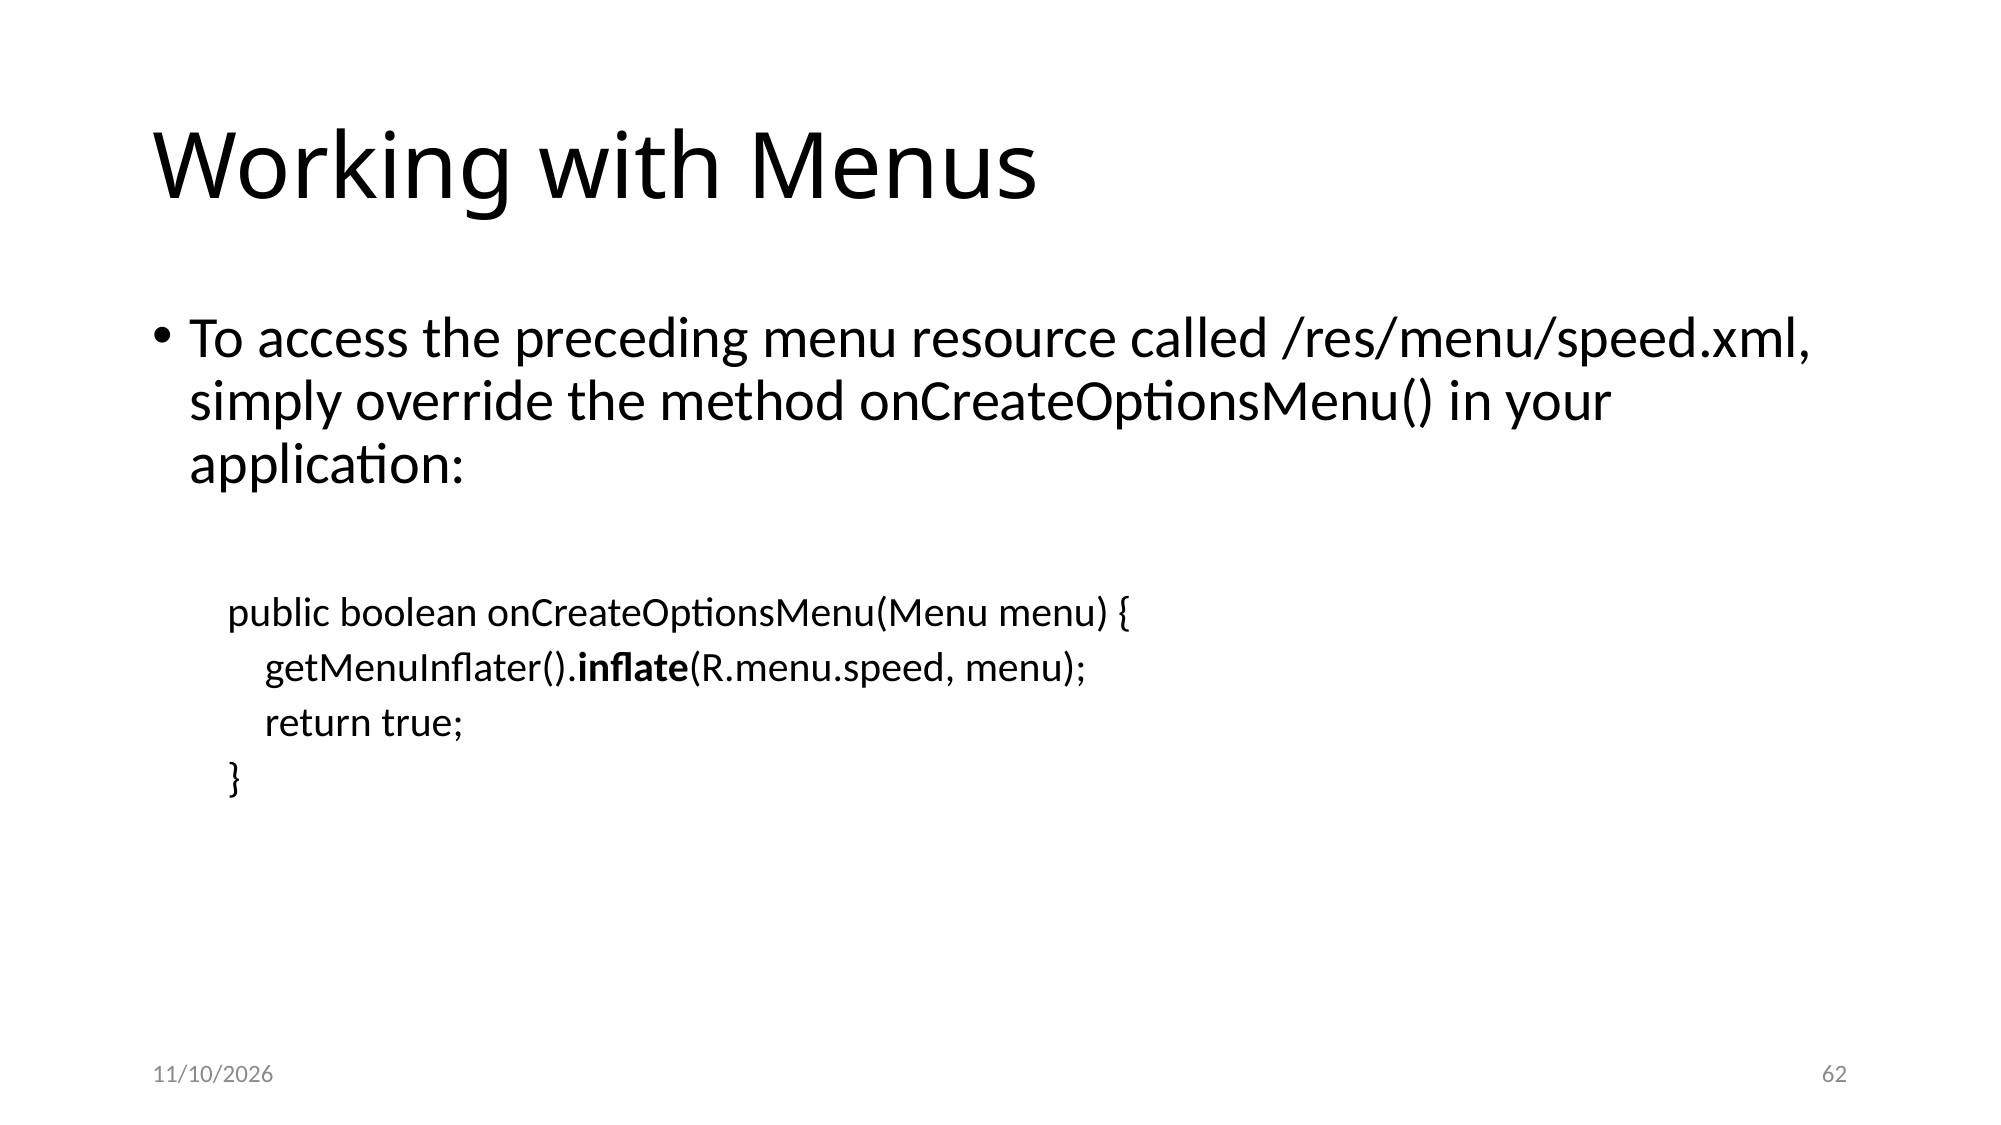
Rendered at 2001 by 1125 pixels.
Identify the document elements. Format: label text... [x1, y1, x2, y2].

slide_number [137, 1042, 588, 1103]
list To access the preceding menu resource called /res/menu/speed.xml, simply override the method onCreateOptionsMenu() in your application: public boolean onCreateOptionsMenu(Menu menu) { getMenuInflater().inflate(R.menu.speed, menu); return true; } [137, 299, 1863, 1014]
slide_number 62 [1412, 1042, 1863, 1103]
title Working with Menus [137, 59, 1863, 278]
